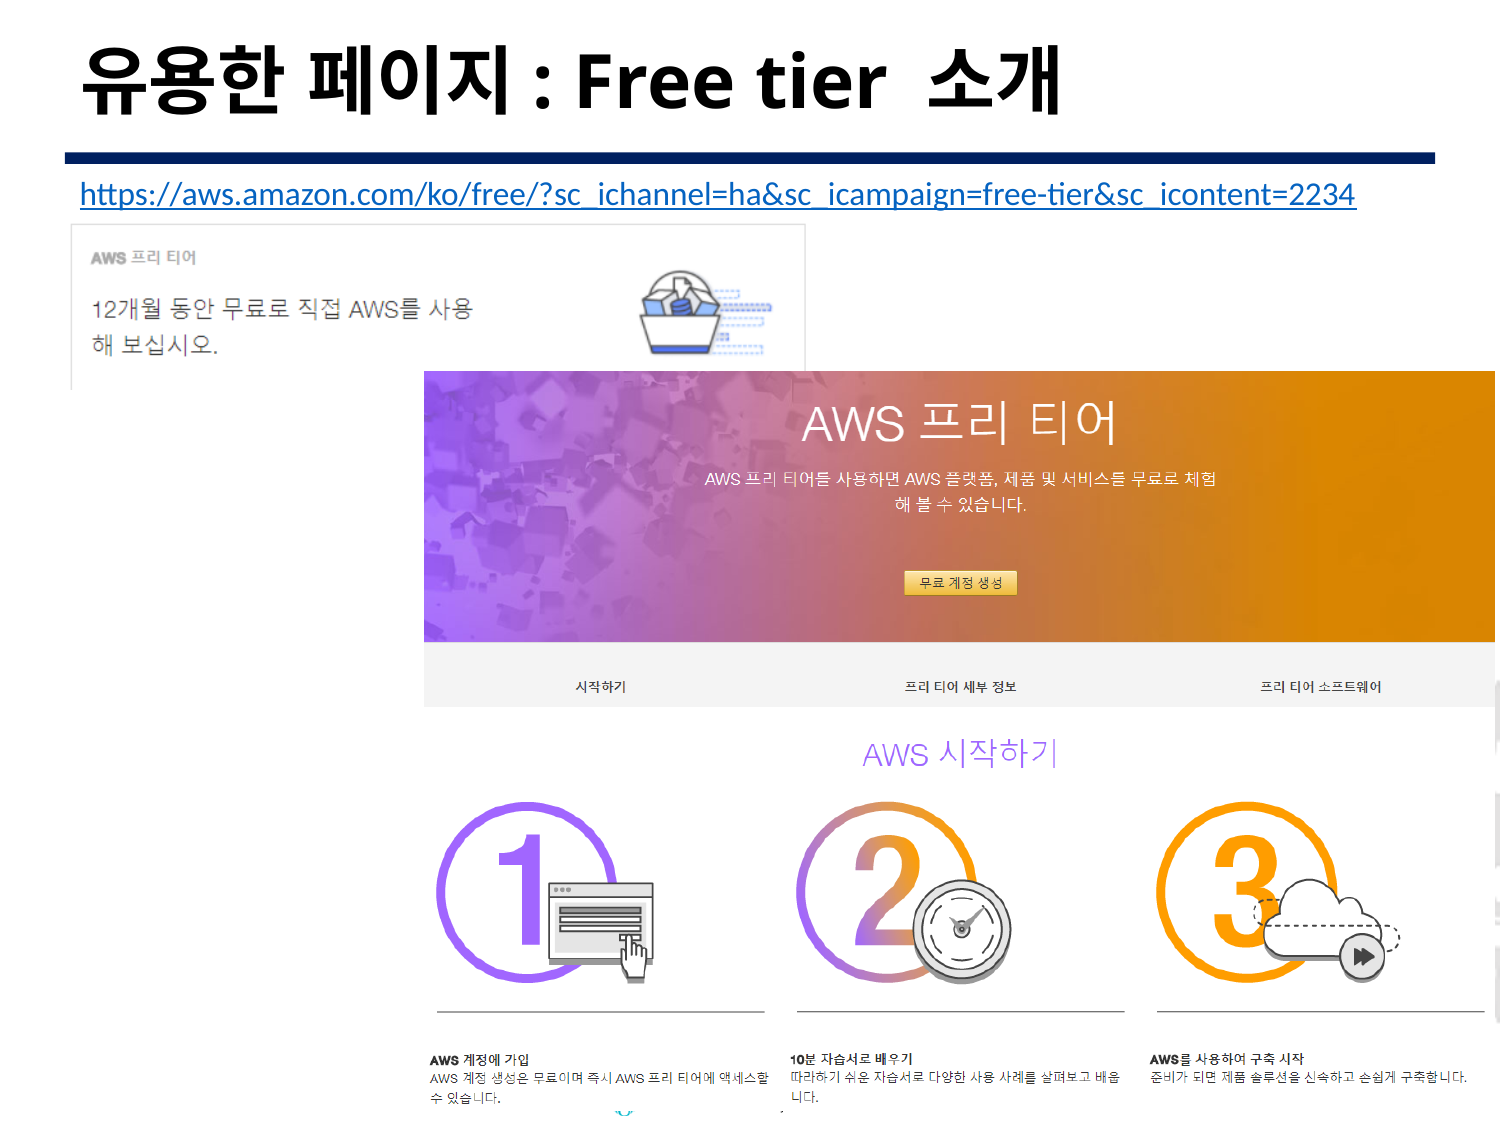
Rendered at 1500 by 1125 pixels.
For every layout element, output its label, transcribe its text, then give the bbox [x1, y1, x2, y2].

picture [67, 220, 1495, 1116]
title 유용한 페이지: Free tier 소개 [64, 26, 1436, 143]
text_box https://aws.amazon.com/ko/free/?sc_ichannel=ha&sc_icampaign=free-tier&sc_icontent=2234 [64, 165, 1500, 300]
